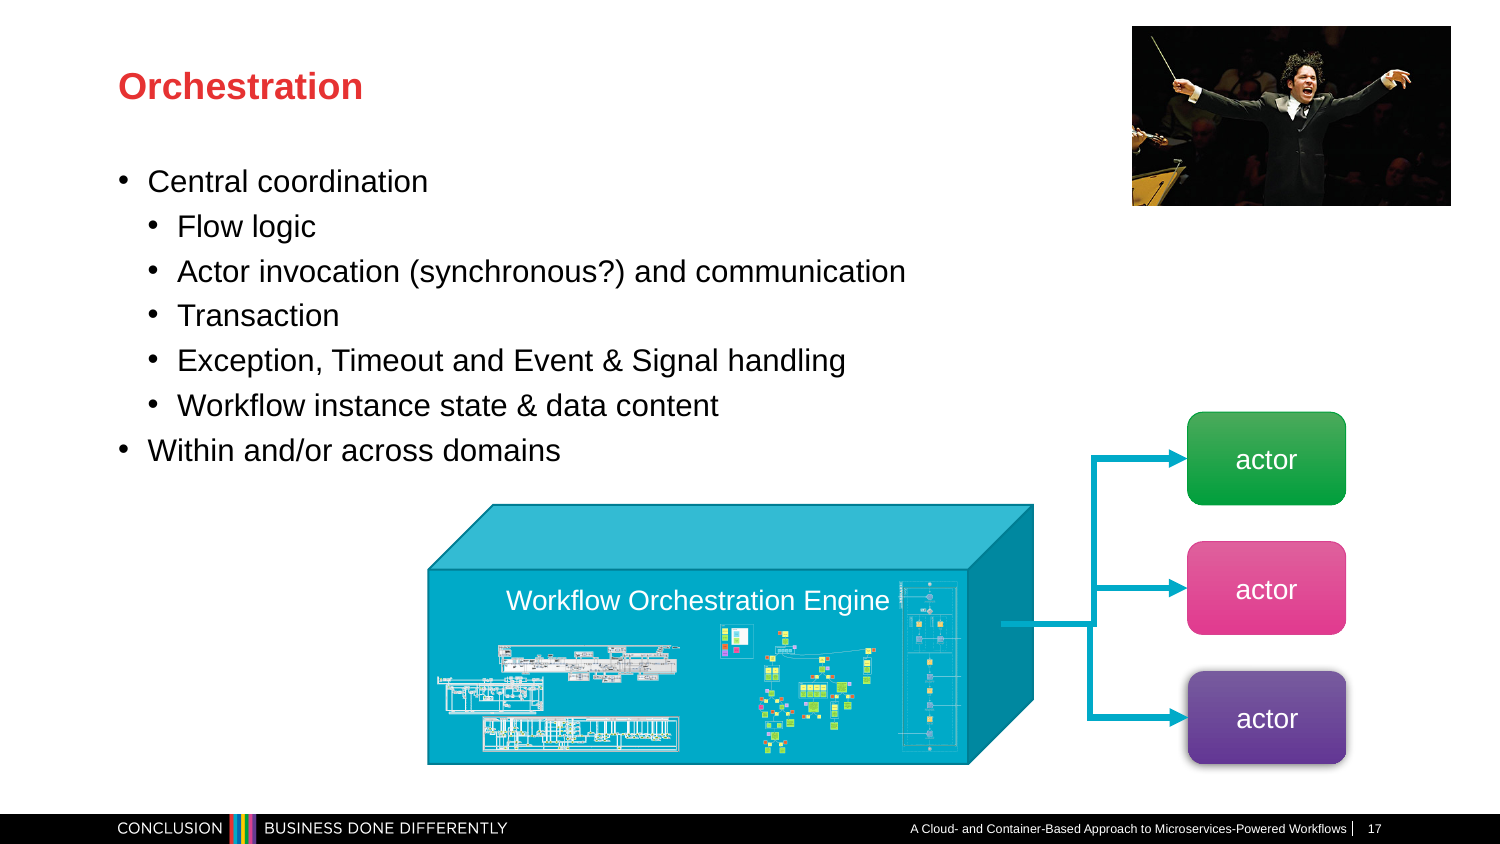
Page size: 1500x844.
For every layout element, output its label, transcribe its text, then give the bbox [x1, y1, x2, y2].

picture [435, 643, 681, 752]
title Orchestration [118, 47, 1131, 130]
list Central coordination Flow logic Actor invocation (synchronous?) and communication Transaction Exception, Timeout and Event & Signal handling Workflow instance state & data content Within and/or across domains [118, 153, 1409, 774]
text_box actor [1188, 541, 1347, 635]
text_box Workflow Orchestration Engine [427, 503, 1016, 765]
picture [0, 814, 236, 844]
picture [898, 580, 962, 752]
footer A Cloud- and Container-Based Approach to Microservices-Powered Workflows [814, 820, 1347, 839]
slide_number 17 [1358, 820, 1382, 839]
text_box [1000, 623, 1189, 718]
picture [1131, 26, 1451, 206]
picture [711, 623, 889, 755]
text_box actor [1188, 671, 1347, 764]
text_box actor [1187, 411, 1347, 506]
text_box [433, 506, 1000, 568]
text_box [1000, 588, 1188, 623]
picture [239, 814, 1500, 844]
text_box [1000, 458, 1188, 588]
